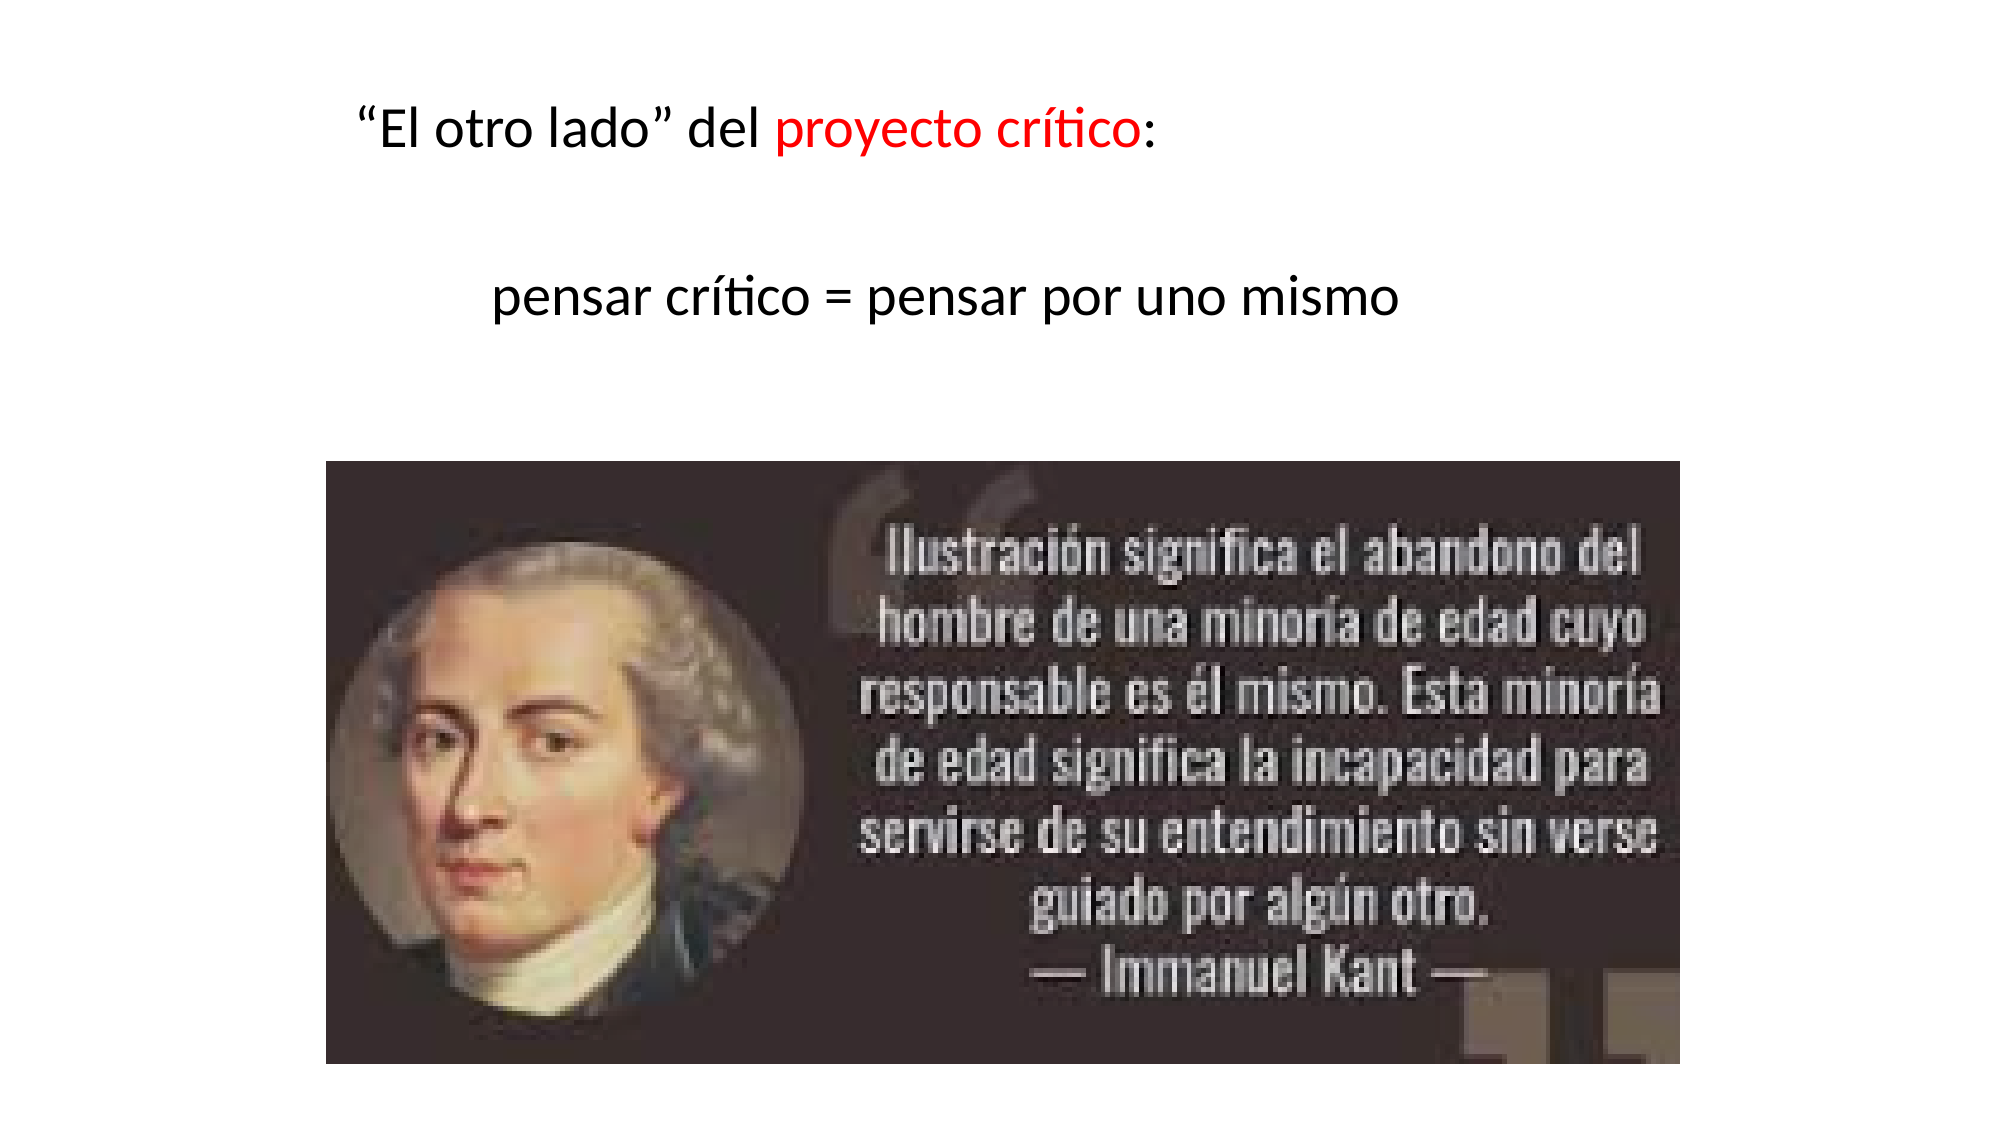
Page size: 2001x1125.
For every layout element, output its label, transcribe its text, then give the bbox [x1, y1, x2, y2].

list “El otro lado” del proyecto crítico: pensar crítico = pensar por uno mismo [326, 90, 1677, 461]
picture [326, 461, 1680, 1064]
